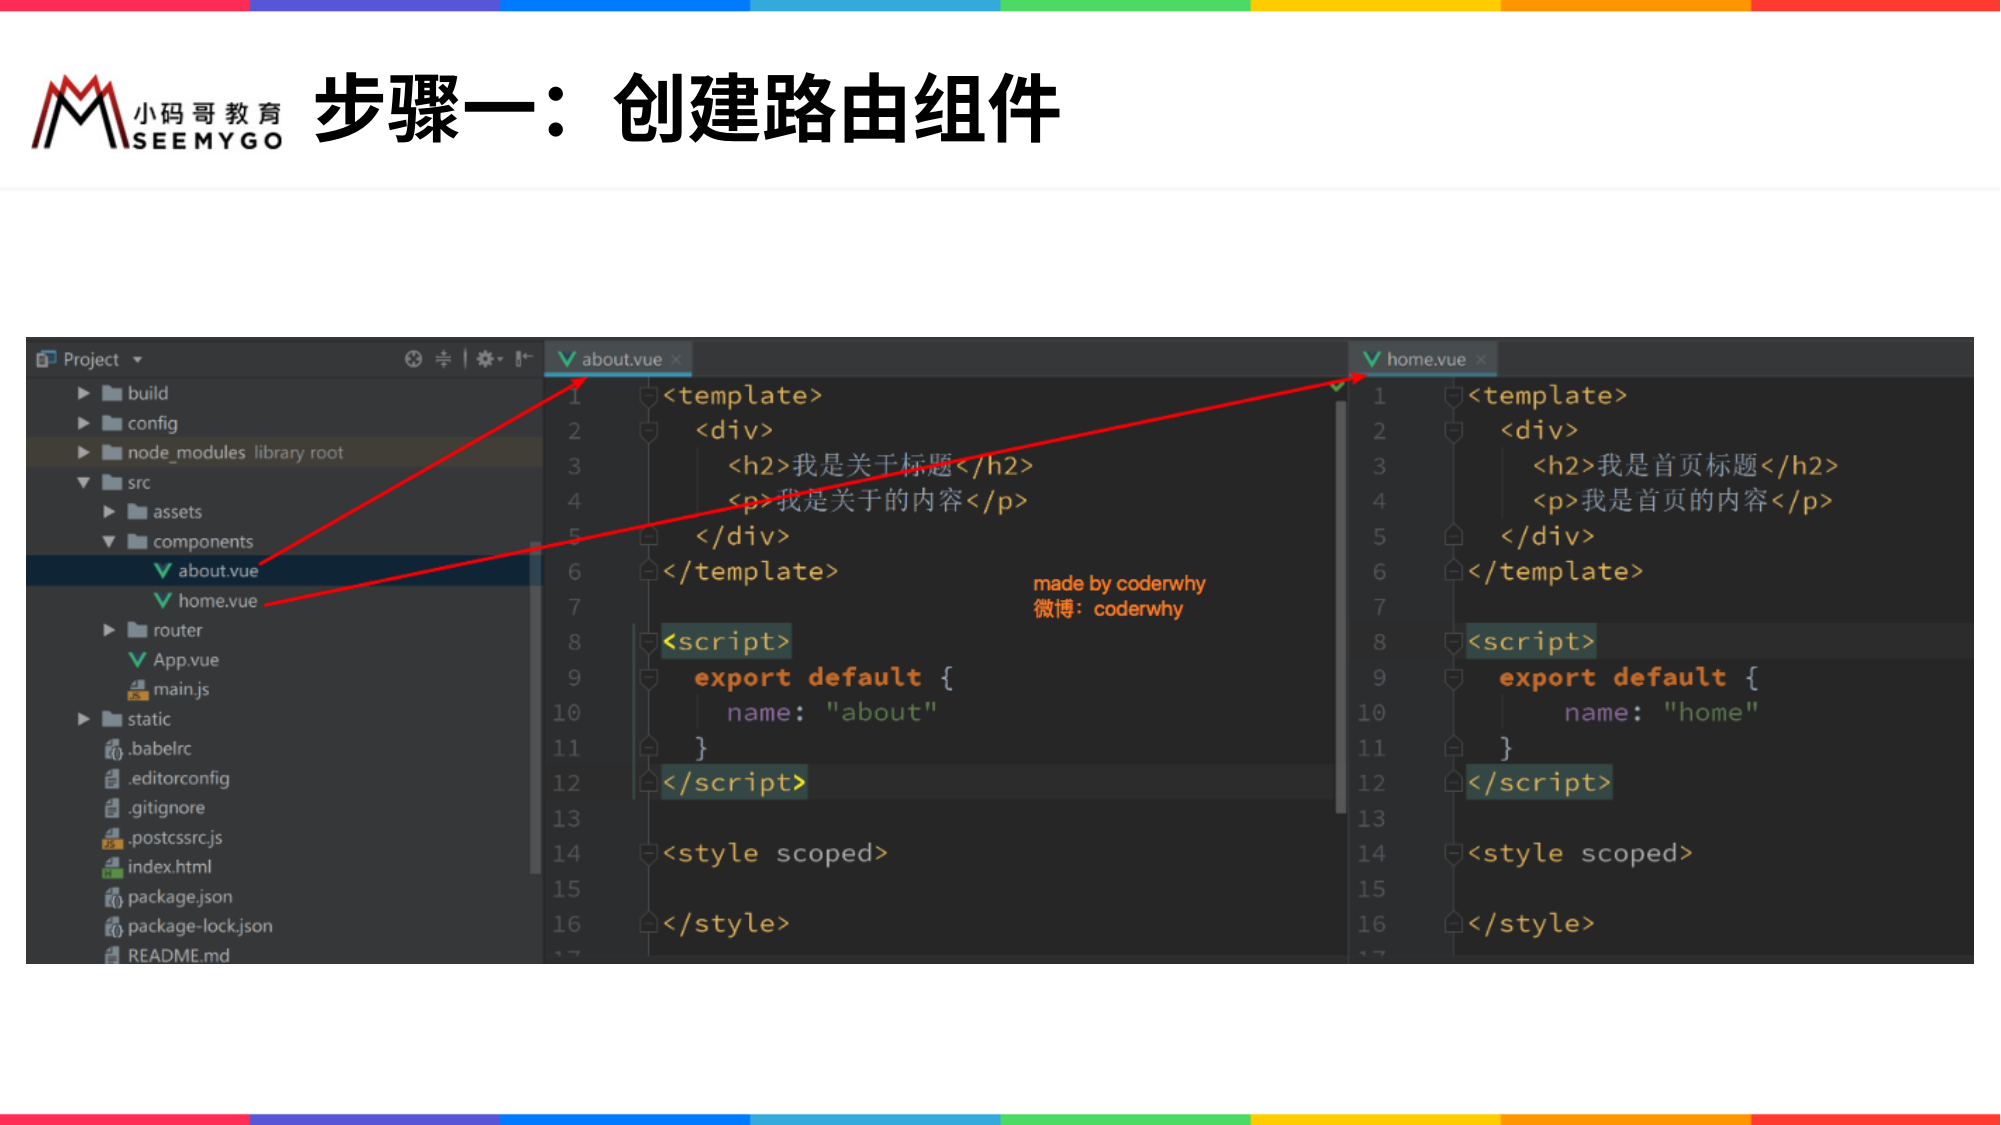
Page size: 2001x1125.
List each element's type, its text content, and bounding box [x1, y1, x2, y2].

picture [0, 0, 2001, 1125]
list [26, 337, 1974, 964]
title 步骤一：创建路由组件 [297, 57, 1974, 167]
